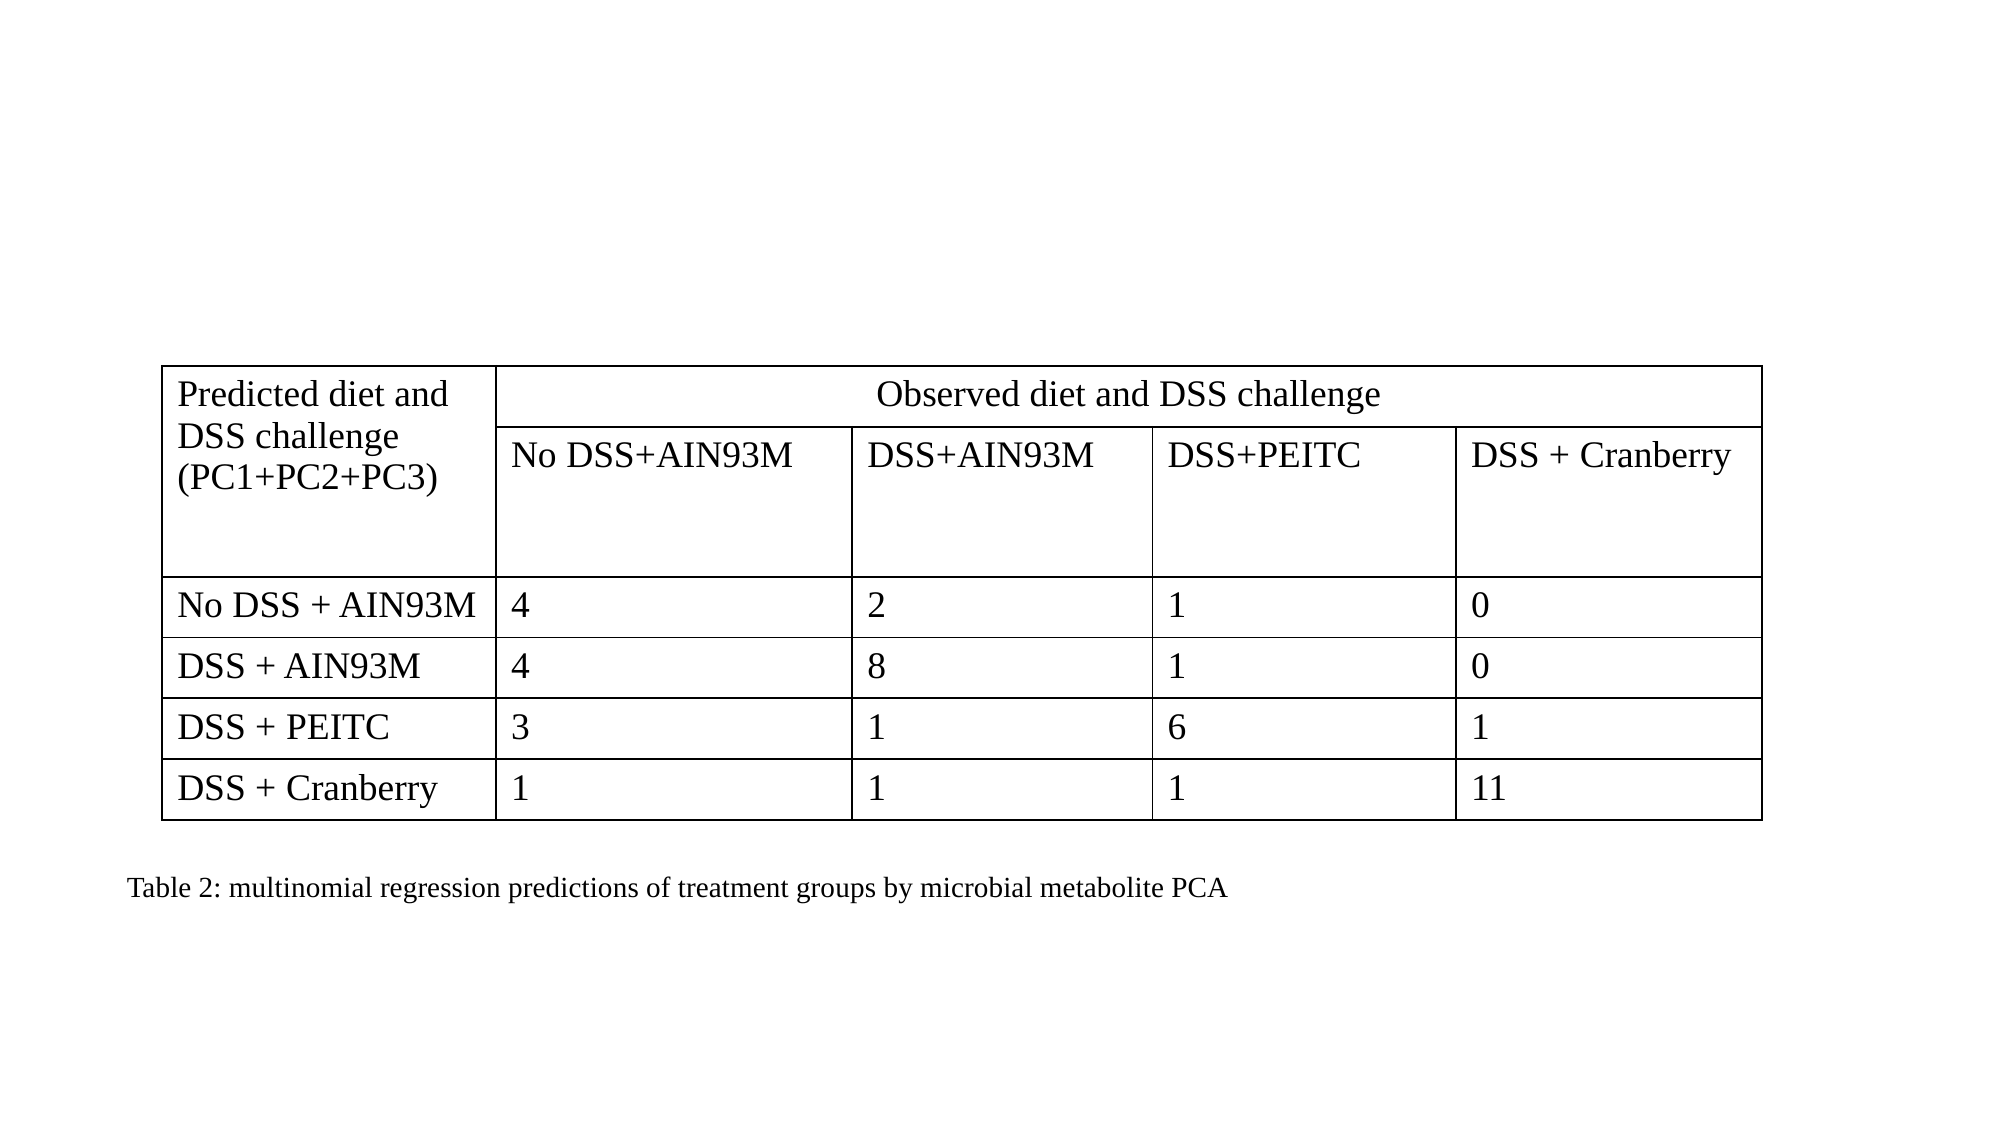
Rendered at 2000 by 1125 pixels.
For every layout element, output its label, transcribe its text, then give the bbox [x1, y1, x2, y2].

table_cell 1 [853, 760, 1152, 819]
table_cell 1 [853, 699, 1152, 758]
table_cell DSS+AIN93M [853, 428, 1152, 576]
table_cell 3 [497, 699, 851, 758]
table_cell DSS + AIN93M [163, 638, 495, 697]
text_box Table 2: multinomial regression predictions of treatment groups by microbial metabolite PCA [112, 861, 1688, 911]
table_header Predicted diet and DSS challenge (PC1+PC2+PC3) [163, 367, 495, 576]
table_cell 1 [497, 760, 851, 819]
table_cell DSS + PEITC [163, 699, 495, 758]
table_cell No DSS+AIN93M [497, 428, 851, 576]
table_cell No DSS + AIN93M [163, 578, 495, 637]
table_cell 11 [1457, 760, 1761, 819]
table_cell 1 [1153, 578, 1455, 637]
table_cell DSS + Cranberry [163, 760, 495, 819]
table_cell 2 [853, 578, 1152, 637]
table_cell 6 [1153, 699, 1455, 758]
table_header Observed diet and DSS challenge [497, 367, 1761, 426]
table_cell 4 [497, 578, 851, 637]
table_cell 1 [1457, 699, 1761, 758]
table_cell 1 [1153, 760, 1455, 819]
table_cell 0 [1457, 638, 1761, 697]
table_cell DSS + Cranberry [1457, 428, 1761, 576]
table_cell DSS+PEITC [1153, 428, 1455, 576]
table_cell 0 [1457, 578, 1761, 637]
table_cell 4 [497, 638, 851, 697]
table_cell 8 [853, 638, 1152, 697]
table_cell 1 [1153, 638, 1455, 697]
